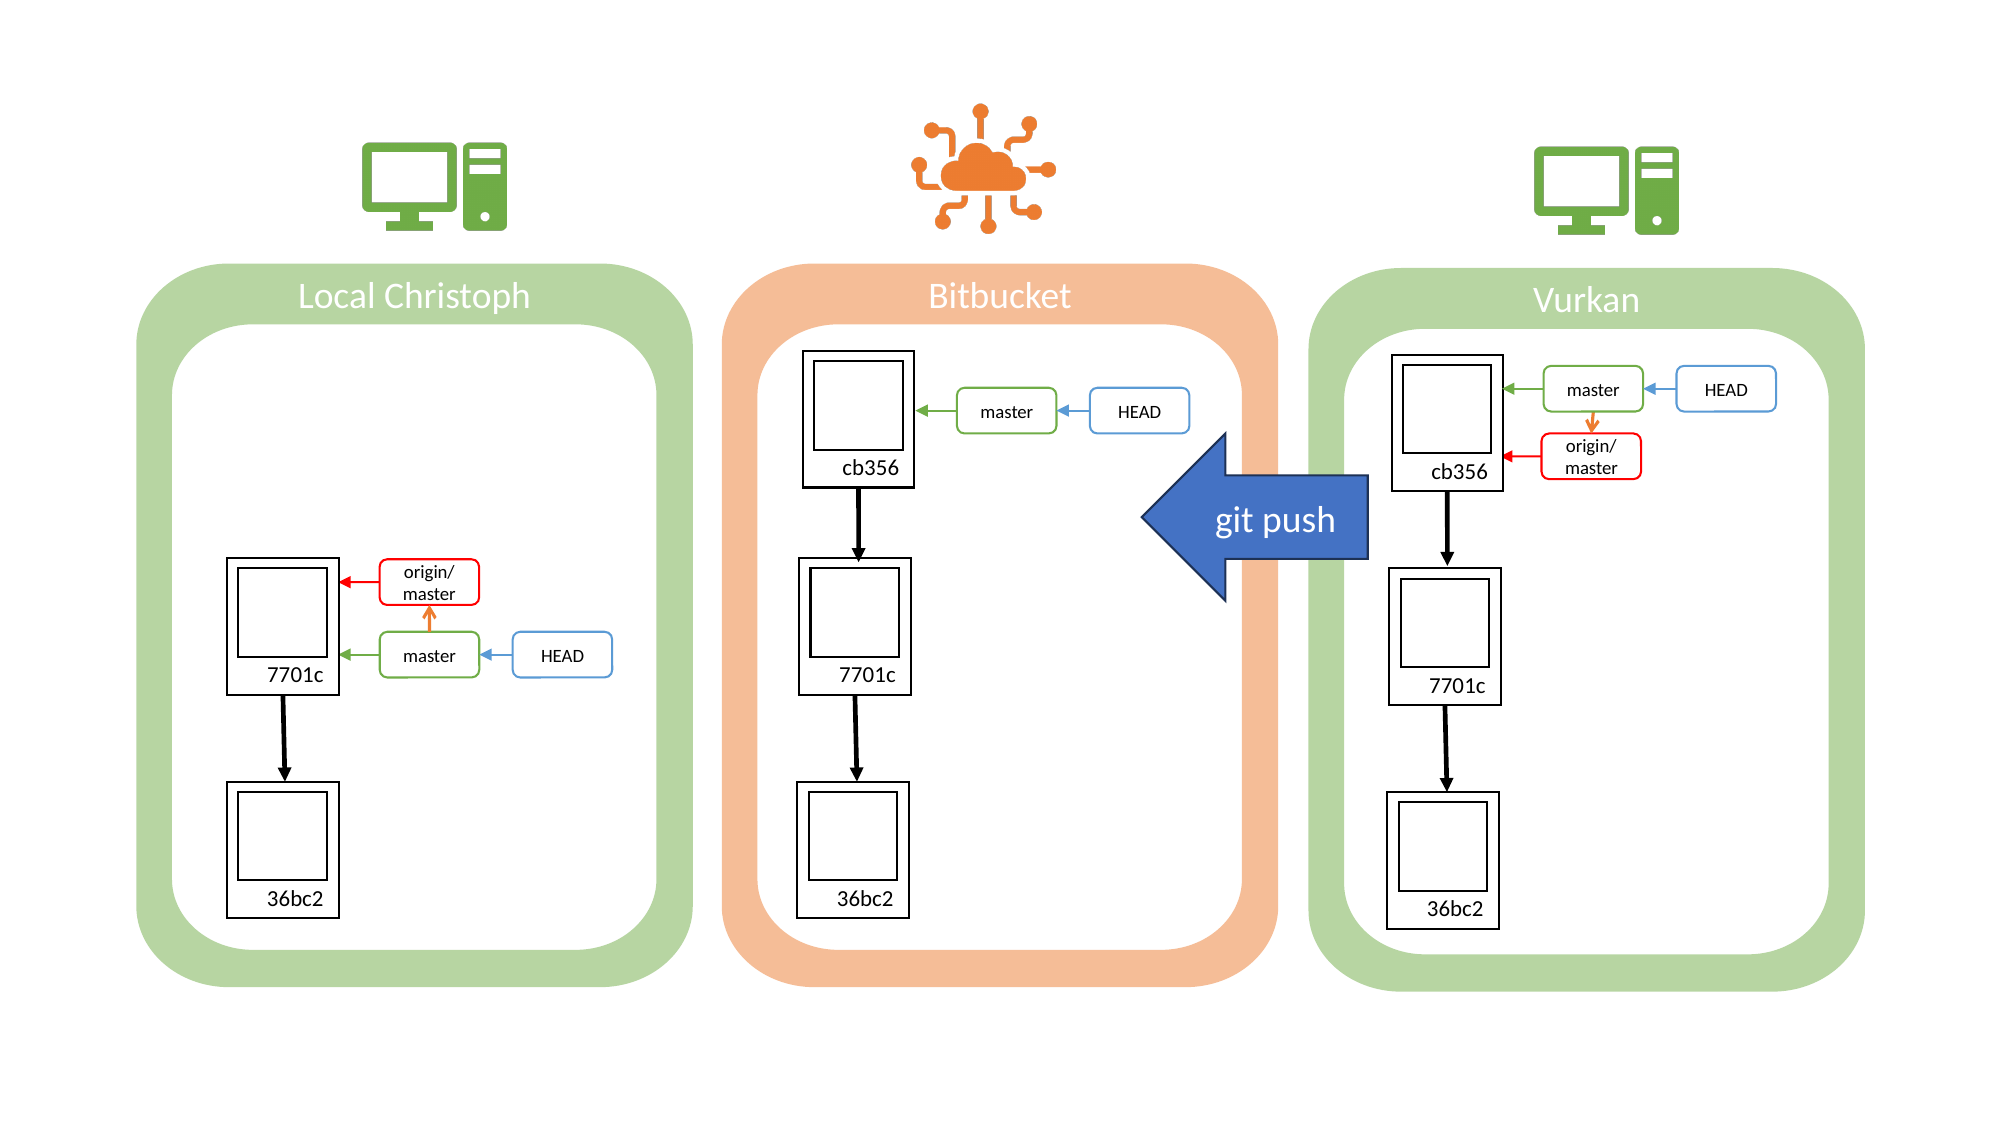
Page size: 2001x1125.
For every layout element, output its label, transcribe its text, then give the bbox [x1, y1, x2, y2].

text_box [1391, 354, 1503, 492]
text_box HEAD [1088, 386, 1191, 435]
text_box Bitbucket [721, 263, 1279, 988]
picture [359, 111, 510, 262]
picture [908, 94, 1059, 245]
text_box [802, 350, 915, 488]
picture [1531, 115, 1682, 266]
text_box origin/master [378, 558, 481, 606]
text_box Local Christoph [136, 263, 693, 988]
text_box master [1542, 364, 1645, 413]
text_box origin/master [1540, 432, 1643, 481]
text_box HEAD [1675, 364, 1778, 413]
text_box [1387, 791, 1499, 929]
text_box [227, 558, 339, 695]
text_box Vurkan [1308, 267, 1865, 992]
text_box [797, 781, 909, 919]
text_box git push [1140, 431, 1369, 604]
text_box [1389, 568, 1501, 706]
text_box HEAD [511, 630, 614, 679]
text_box master [955, 386, 1058, 435]
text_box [799, 558, 911, 695]
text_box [227, 781, 339, 919]
text_box master [378, 630, 481, 679]
